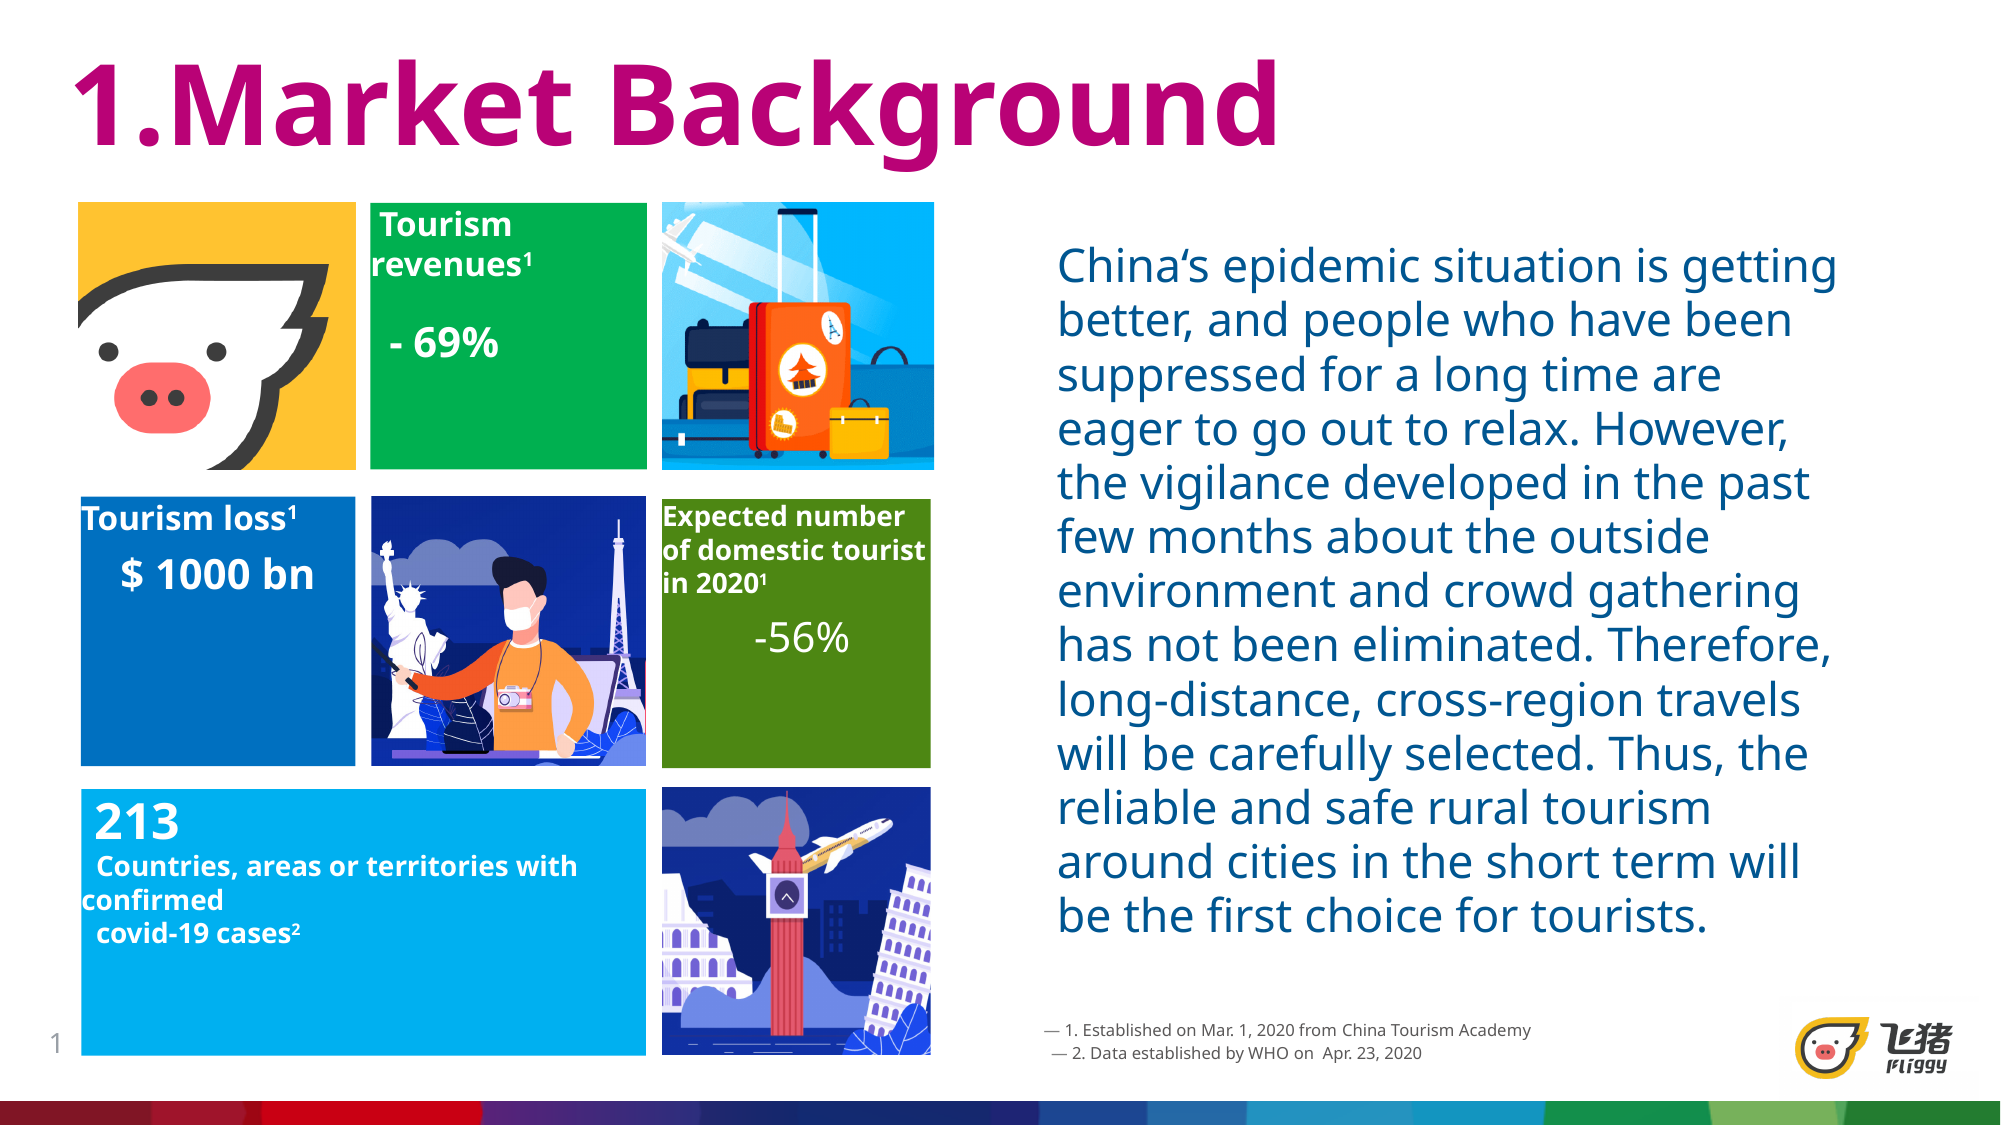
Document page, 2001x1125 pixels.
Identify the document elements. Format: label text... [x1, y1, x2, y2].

text_box 1.Market Background [53, 42, 1418, 178]
picture [661, 787, 931, 1055]
text_box Tourism loss1 $ 1000 bn [80, 496, 356, 767]
text_box — 2. Data established by WHO on Apr. 23, 2020 [1036, 1048, 1438, 1071]
text_box 213 Countries, areas or territories with confirmed covid-19 cases2 [81, 789, 646, 1056]
picture [0, 1101, 2001, 1125]
text_box 1 [48, 1026, 102, 1101]
picture [661, 202, 935, 459]
picture [78, 202, 356, 470]
picture [371, 496, 647, 766]
text_box Expected number of domestic tourist in 20201 -56% [662, 499, 931, 769]
picture [661, 449, 696, 457]
text_box China‘s epidemic situation is getting better, and people who have been suppressed for a long time are eager to go out to relax. However, the vigilance developed in the past few months about the outside environment and crowd gathering has not been eliminated. Therefore, long-distance, cross-region travels will be carefully selected. Thus, the reliable and safe rural tourism around cities in the short term will be the first choice for tourists. [1056, 237, 1839, 946]
text_box — 1. Established on Mar. 1, 2020 from China Tourism Academy [1028, 1012, 1547, 1048]
text_box Tourism revenues1 - 69% [370, 202, 647, 470]
picture [1795, 1016, 1954, 1080]
text_box [1790, 999, 1986, 1073]
